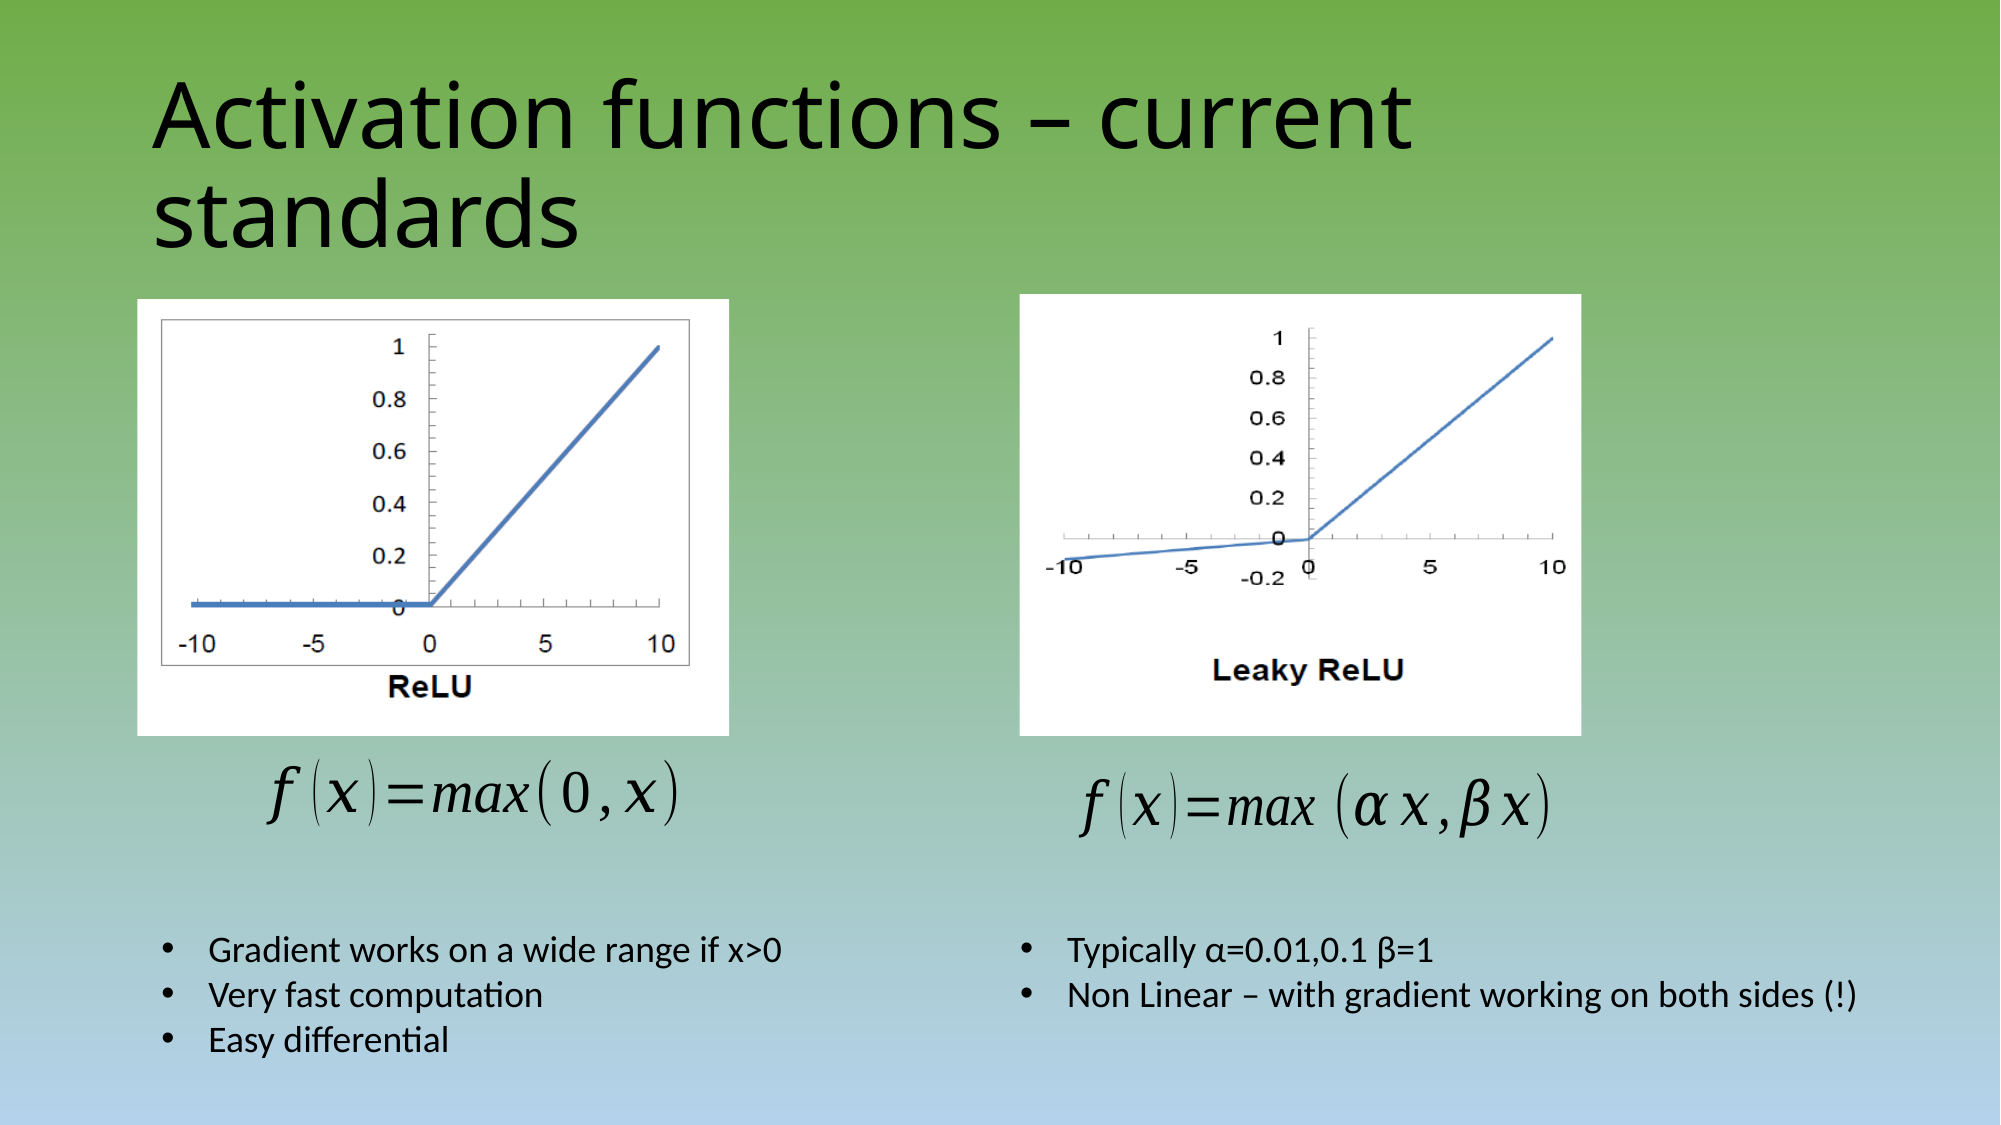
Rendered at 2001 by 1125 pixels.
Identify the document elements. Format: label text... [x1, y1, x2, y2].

picture [1019, 294, 1582, 736]
title Activation functions – current standards [137, 59, 1863, 278]
text_box Typically α=0.01,0.1 β=1 Non Linear – with gradient working on both sides (!) [1005, 917, 1874, 1023]
picture [137, 299, 730, 736]
text_box Gradient works on a wide range if x>0 Very fast computation Easy differential [146, 917, 798, 1113]
